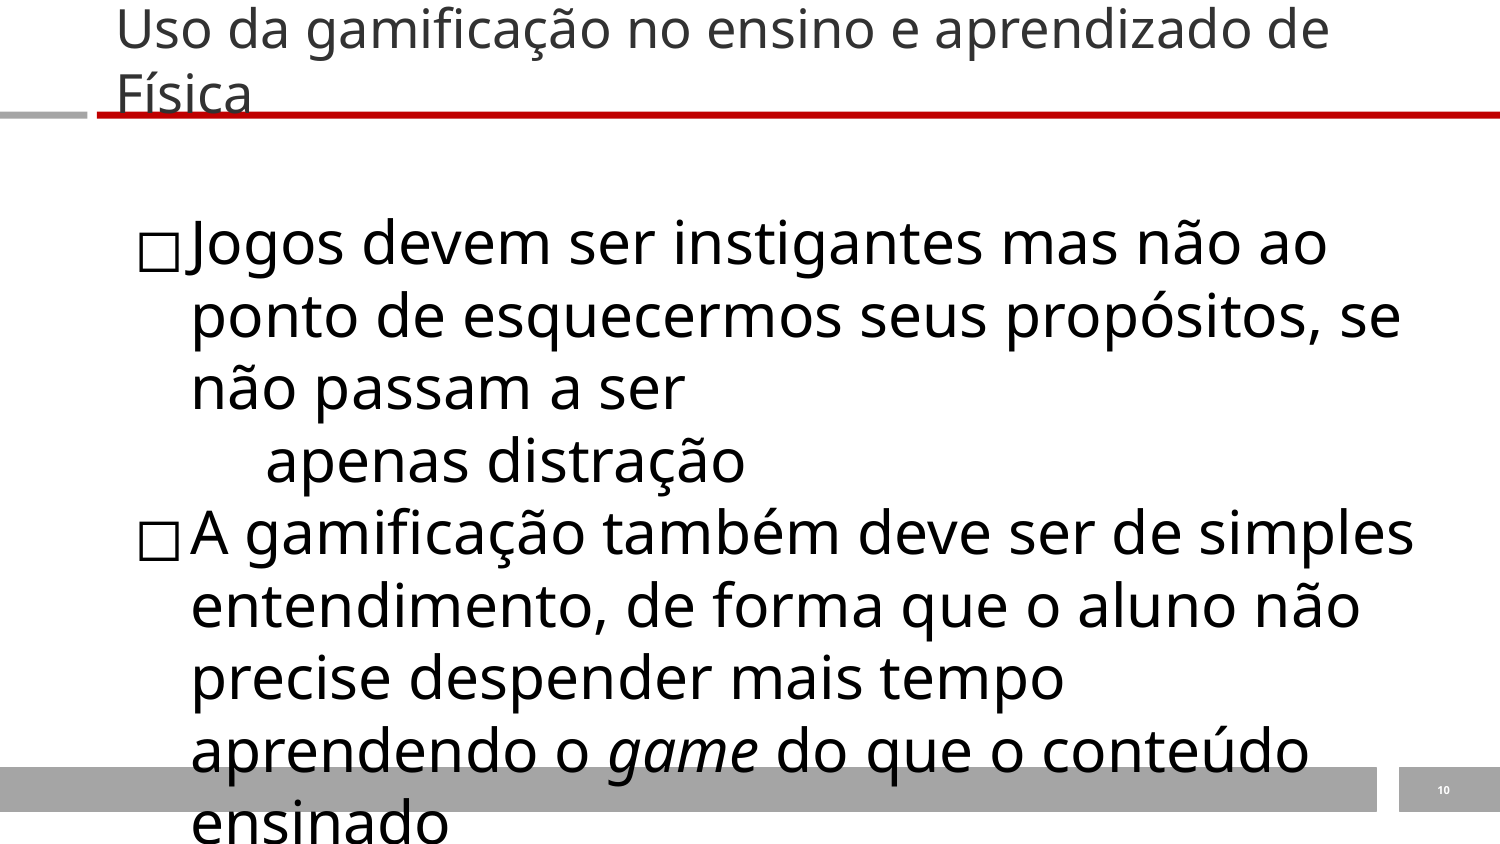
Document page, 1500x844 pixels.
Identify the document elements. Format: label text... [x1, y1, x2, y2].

slide_number ‹#› [1399, 776, 1488, 807]
title Uso da gamificação no ensino e aprendizado de Física [100, 0, 1438, 121]
list Jogos devem ser instigantes mas não ao ponto de esquecermos seus propósitos, se não passam a ser apenas distração A gamificação também deve ser de simples entendimento, de forma que o aluno não precise despender mais tempo aprendendo o game do que o conteúdo ensinado [100, 196, 1438, 751]
